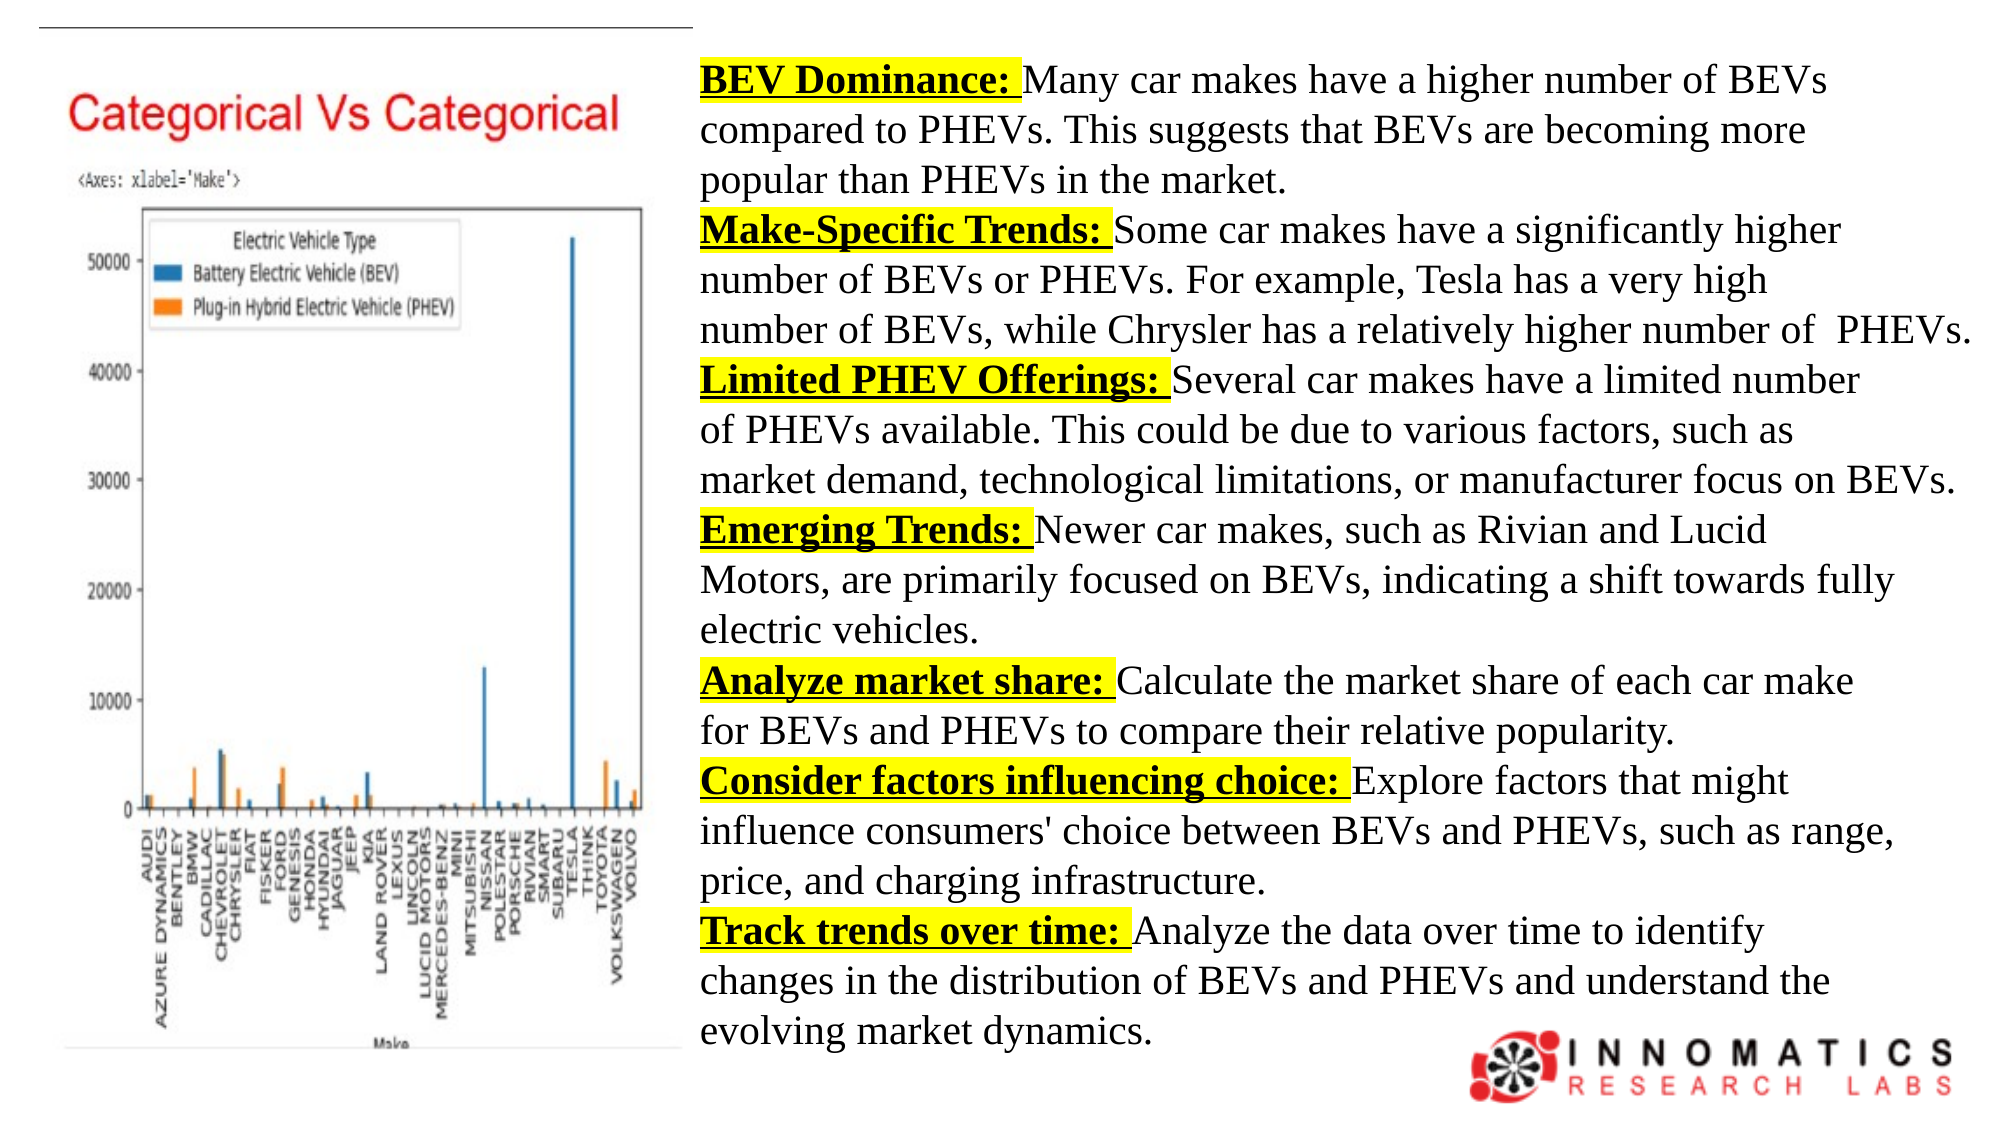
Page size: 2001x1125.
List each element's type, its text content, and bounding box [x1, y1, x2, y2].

picture [1445, 1060, 1975, 1125]
picture [39, 26, 693, 1088]
text_box BEV Dominance: Many car makes have a higher number of BEVs compared to PHEVs. This suggests that BEVs are becoming more popular than PHEVs in the market. Make-Specific Trends: Some car makes have a significantly higher number of BEVs or PHEVs. For example, Tesla has a very high number of BEVs, while Chrysler has a relatively higher number of PHEVs. Limited PHEV Offerings: Several car makes have a limited number of PHEVs available. This could be due to various factors, such as market demand, technological limitations, or manufacturer focus on BEVs. Emerging Trends: Newer car makes, such as Rivian and Lucid Motors, are primarily focused on BEVs, indicating a shift towards fully electric vehicles. Analyze market share: Calculate the market share of each car make for BEVs and PHEVs to compare their relative popularity. Consider factors influencing choice: Explore factors that might influence consumers' choice between BEVs and PHEVs, such as range, price, and charging infrastructure. Track trends over time: Analyze the data over time to identify changes in the distribution of BEVs and PHEVs and understand the evolving market dynamics. [698, 44, 1989, 1060]
